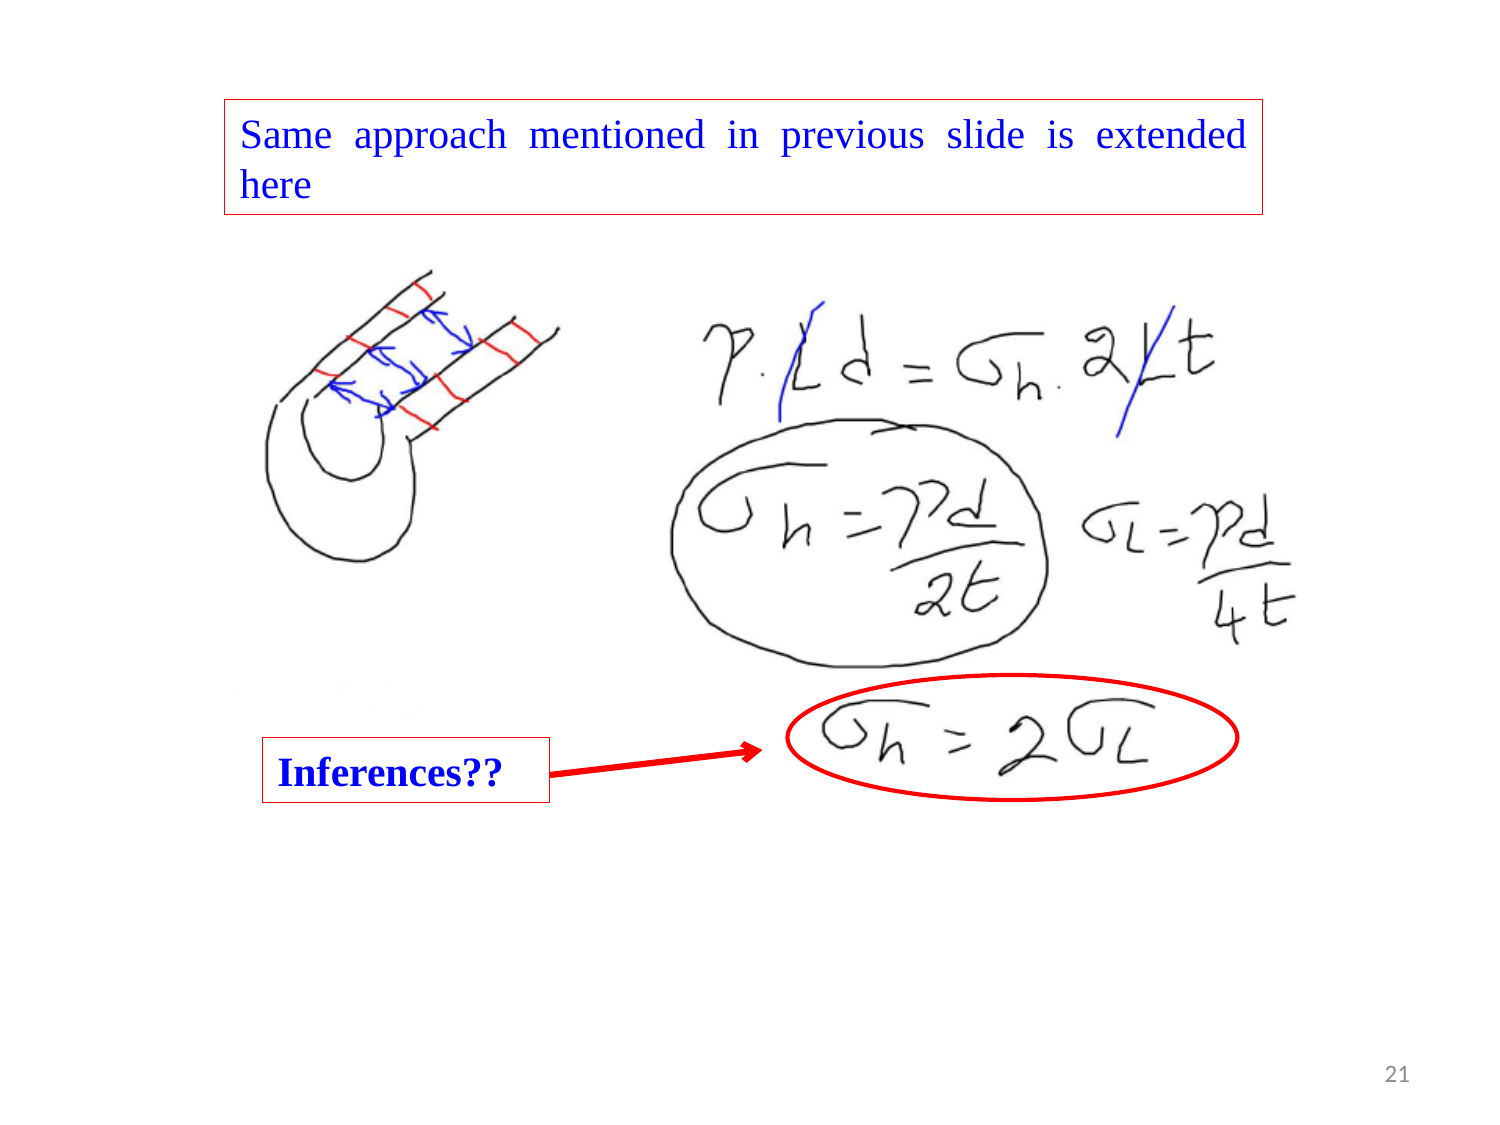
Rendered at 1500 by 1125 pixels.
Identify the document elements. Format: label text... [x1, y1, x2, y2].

text_box Same approach mentioned in previous slide is extended here [224, 99, 1263, 215]
picture [237, 237, 1304, 801]
slide_number 21 [1074, 1042, 1425, 1103]
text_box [549, 749, 763, 776]
